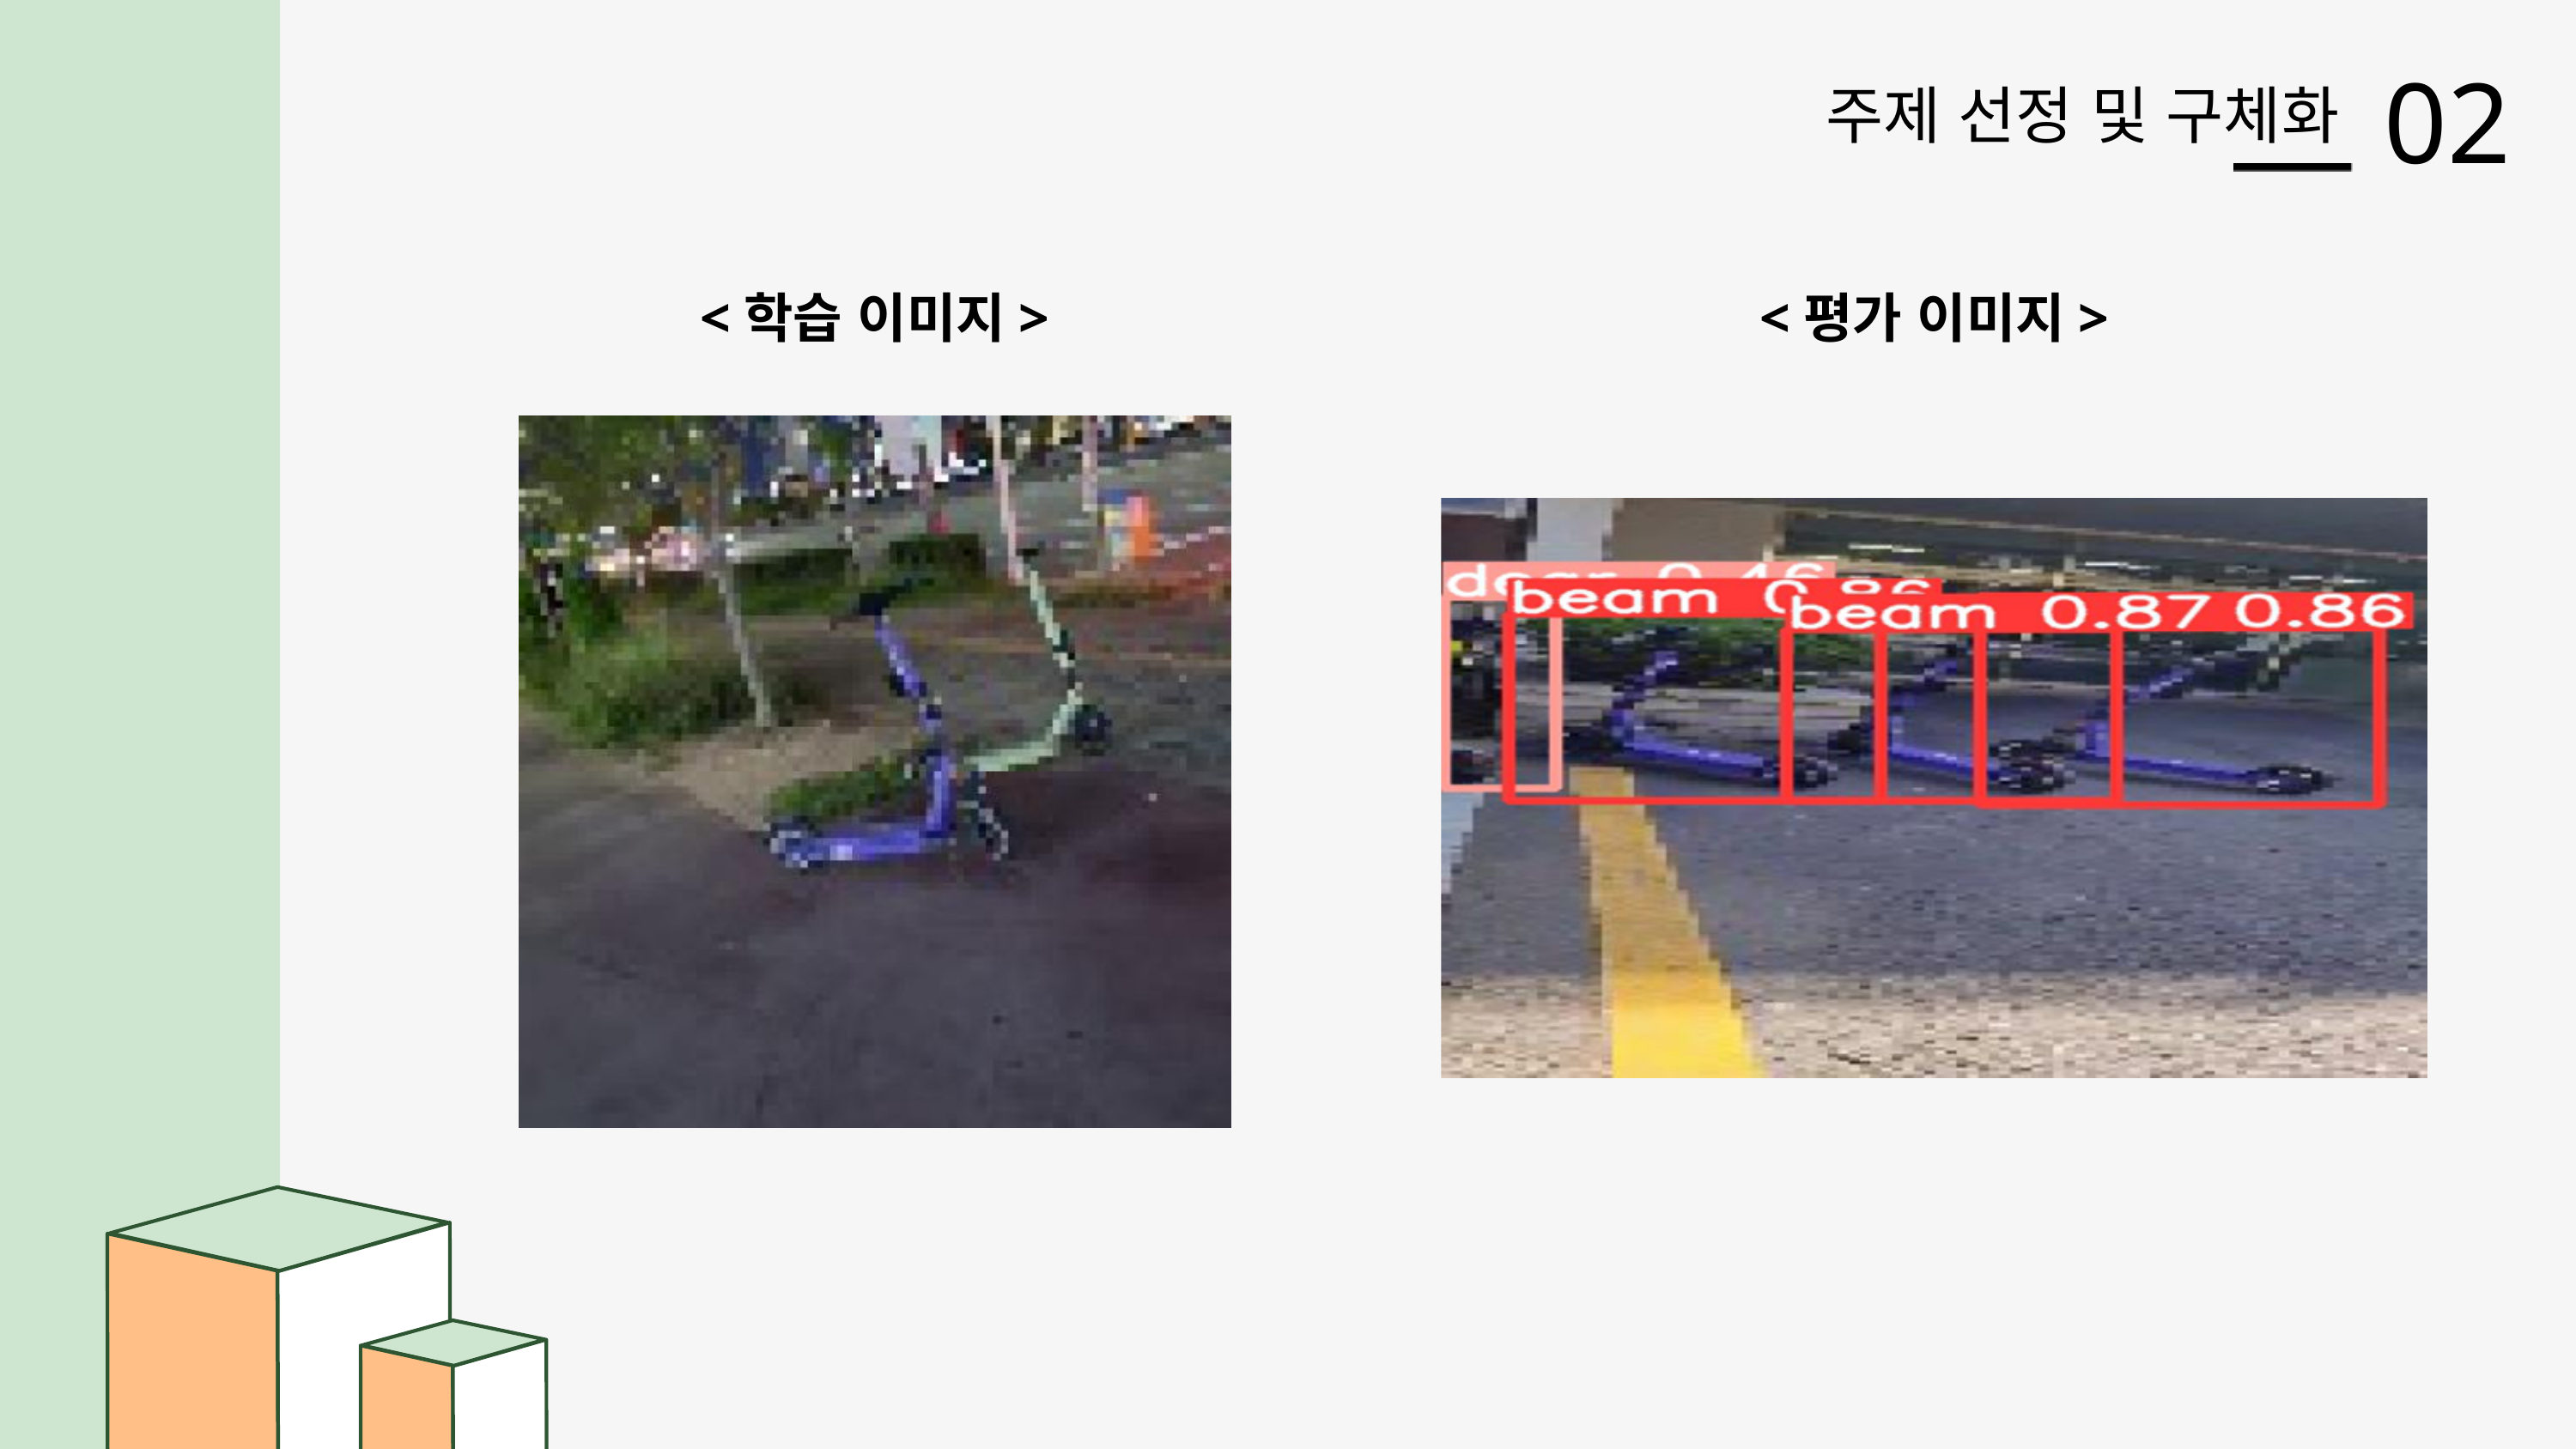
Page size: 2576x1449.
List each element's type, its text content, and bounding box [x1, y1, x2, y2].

text_box 02 [2371, 46, 2563, 193]
text_box <학습 이미지> [626, 277, 1124, 355]
text_box <평가 이미지> [1685, 277, 2184, 355]
picture [518, 415, 1231, 1128]
text_box [0, 0, 281, 1449]
text_box 주제 선정 및 구체화 [1735, 70, 2353, 158]
picture [1441, 497, 2428, 1078]
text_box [106, 1186, 547, 1449]
picture [2233, 163, 2353, 172]
